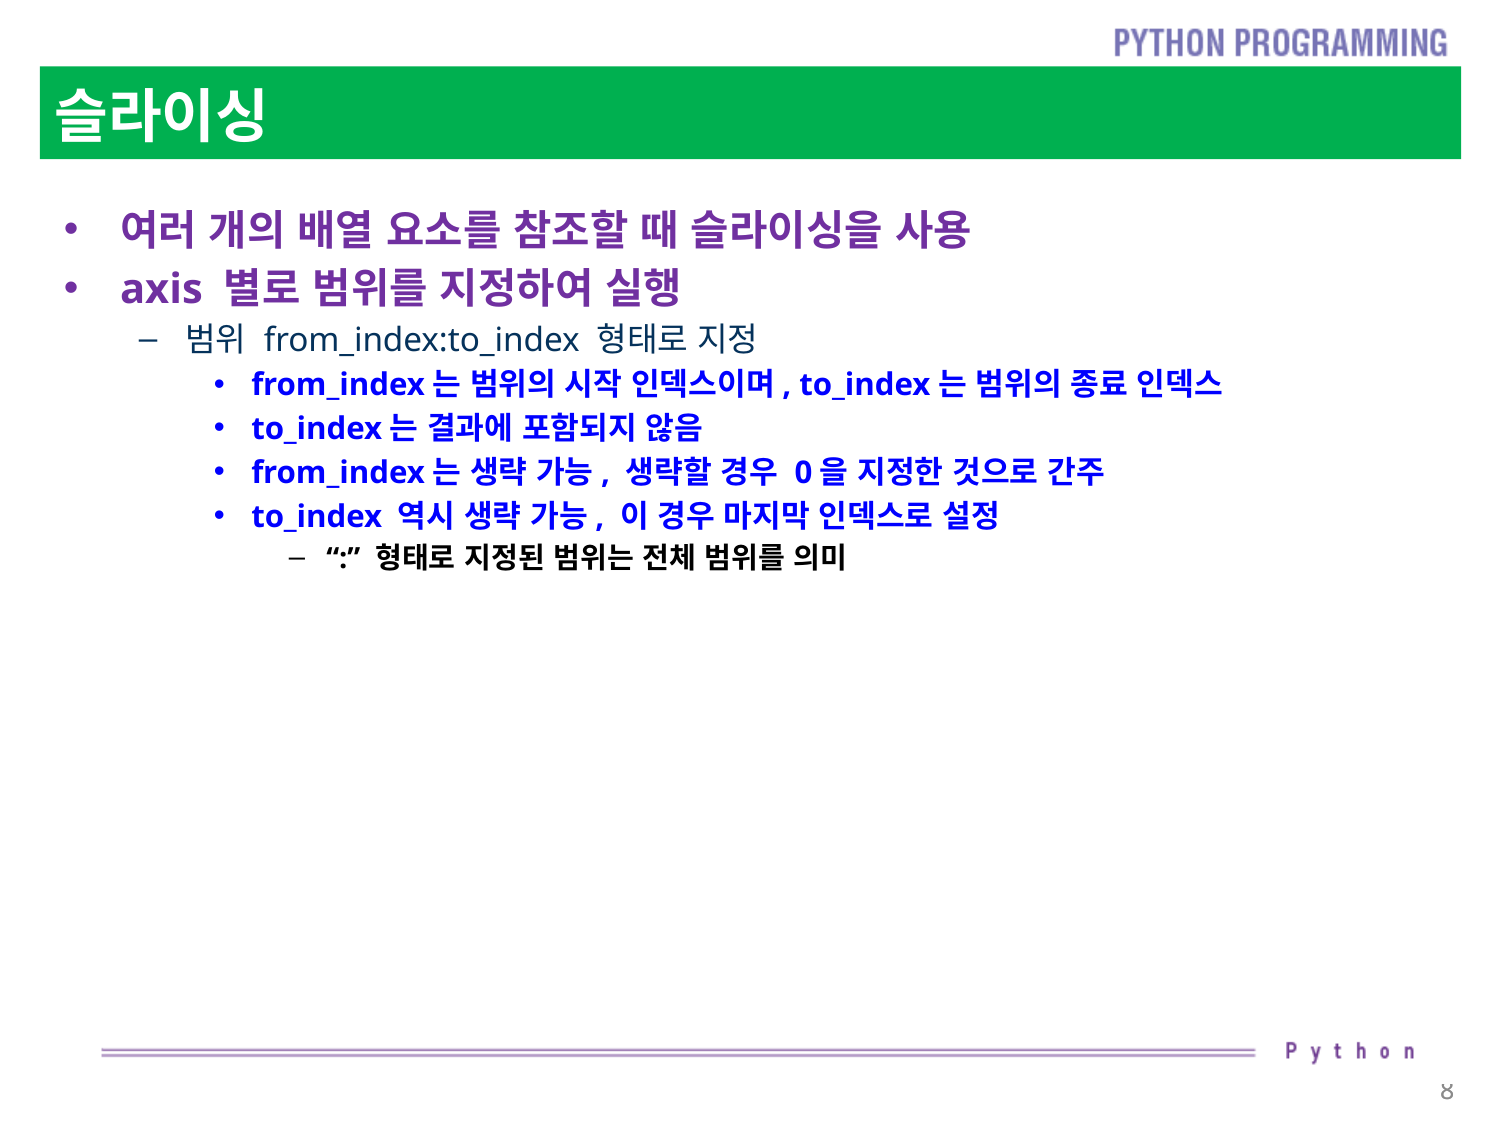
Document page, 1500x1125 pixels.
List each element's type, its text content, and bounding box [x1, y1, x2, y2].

slide_number 8 [1119, 1071, 1470, 1112]
list 여러 개의 배열 요소를 참조할 때 슬라이싱을 사용 axis 별로 범위를 지정하여 실행 범위 from_index:to_index 형태로 지정 from_index는 범위의 시작 인덱스이며, to_index는 범위의 종료 인덱스 to_index는 결과에 포함되지 않음 from_index는 생략 가능, 생략할 경우 0을 지정한 것으로 간주 to_index 역시 생략 가능, 이 경우 마지막 인덱스로 설정 “:” 형태로 지정된 범위는 전체 범위를 의미 [48, 195, 1461, 1041]
title 슬라이싱 [39, 76, 1444, 152]
picture [1106, 13, 1462, 66]
picture [18, 1020, 1483, 1084]
